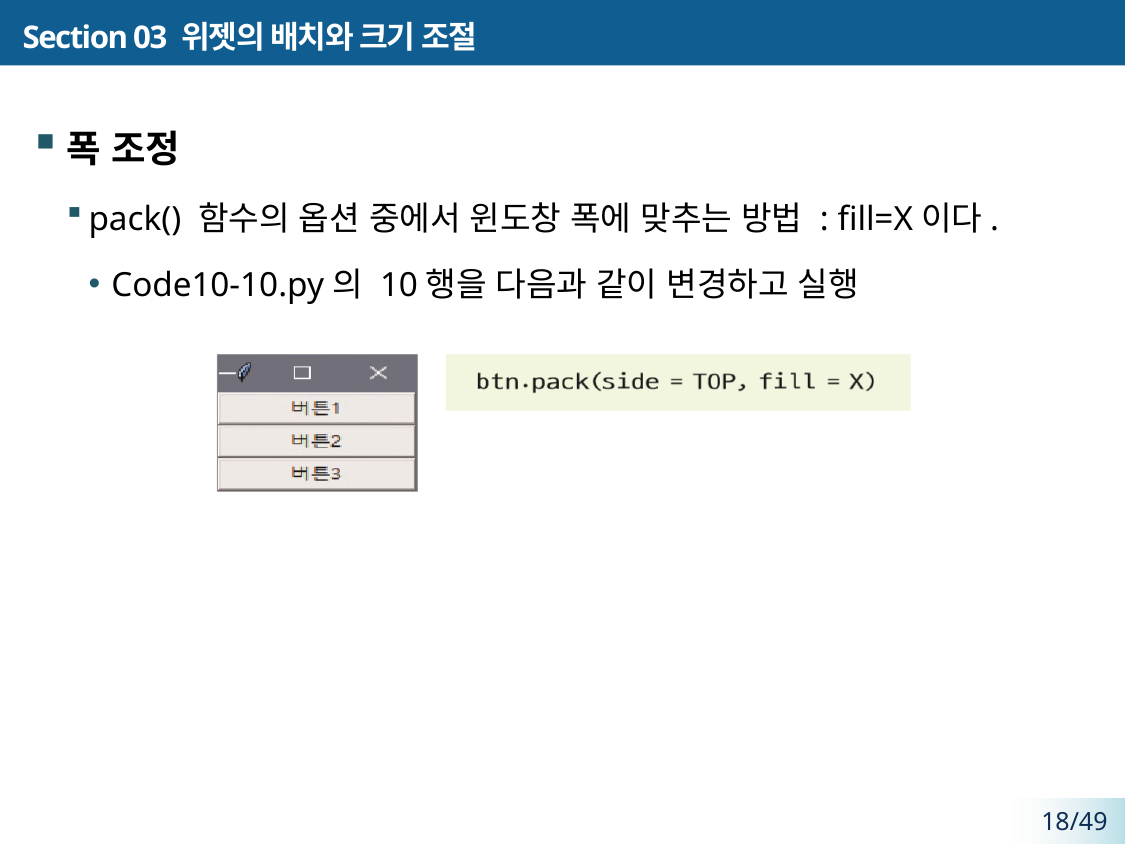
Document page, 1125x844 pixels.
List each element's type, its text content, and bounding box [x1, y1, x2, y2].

list 폭 조정 pack() 함수의 옵션 중에서 윈도창 폭에 맞추는 방법 : fill=X이다. Code10-10.py의 10행을 다음과 같이 변경하고 실행 [7, 95, 1111, 793]
title Section 03 위젯의 배치와 크기 조절 [7, 6, 966, 65]
picture [212, 352, 912, 492]
